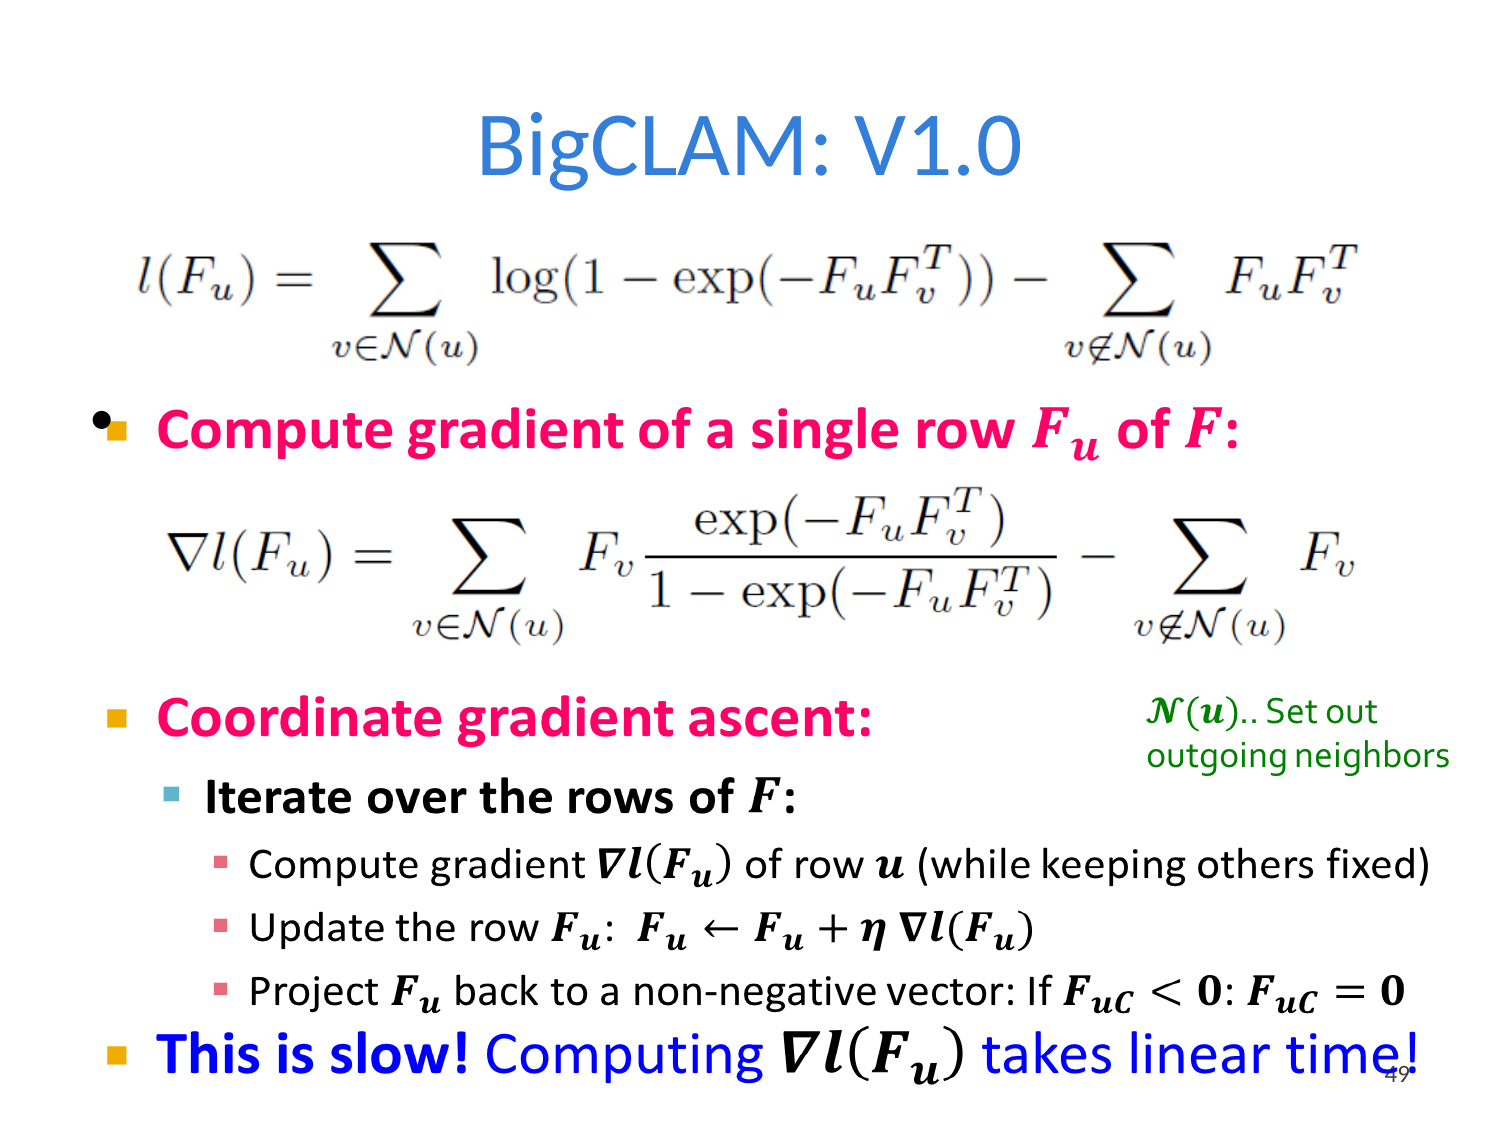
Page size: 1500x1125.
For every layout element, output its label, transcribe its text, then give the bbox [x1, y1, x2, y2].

picture [124, 212, 1361, 373]
title BigCLAM: V1.0 [75, 45, 1425, 233]
list [75, 372, 1499, 1125]
picture [152, 462, 1361, 653]
